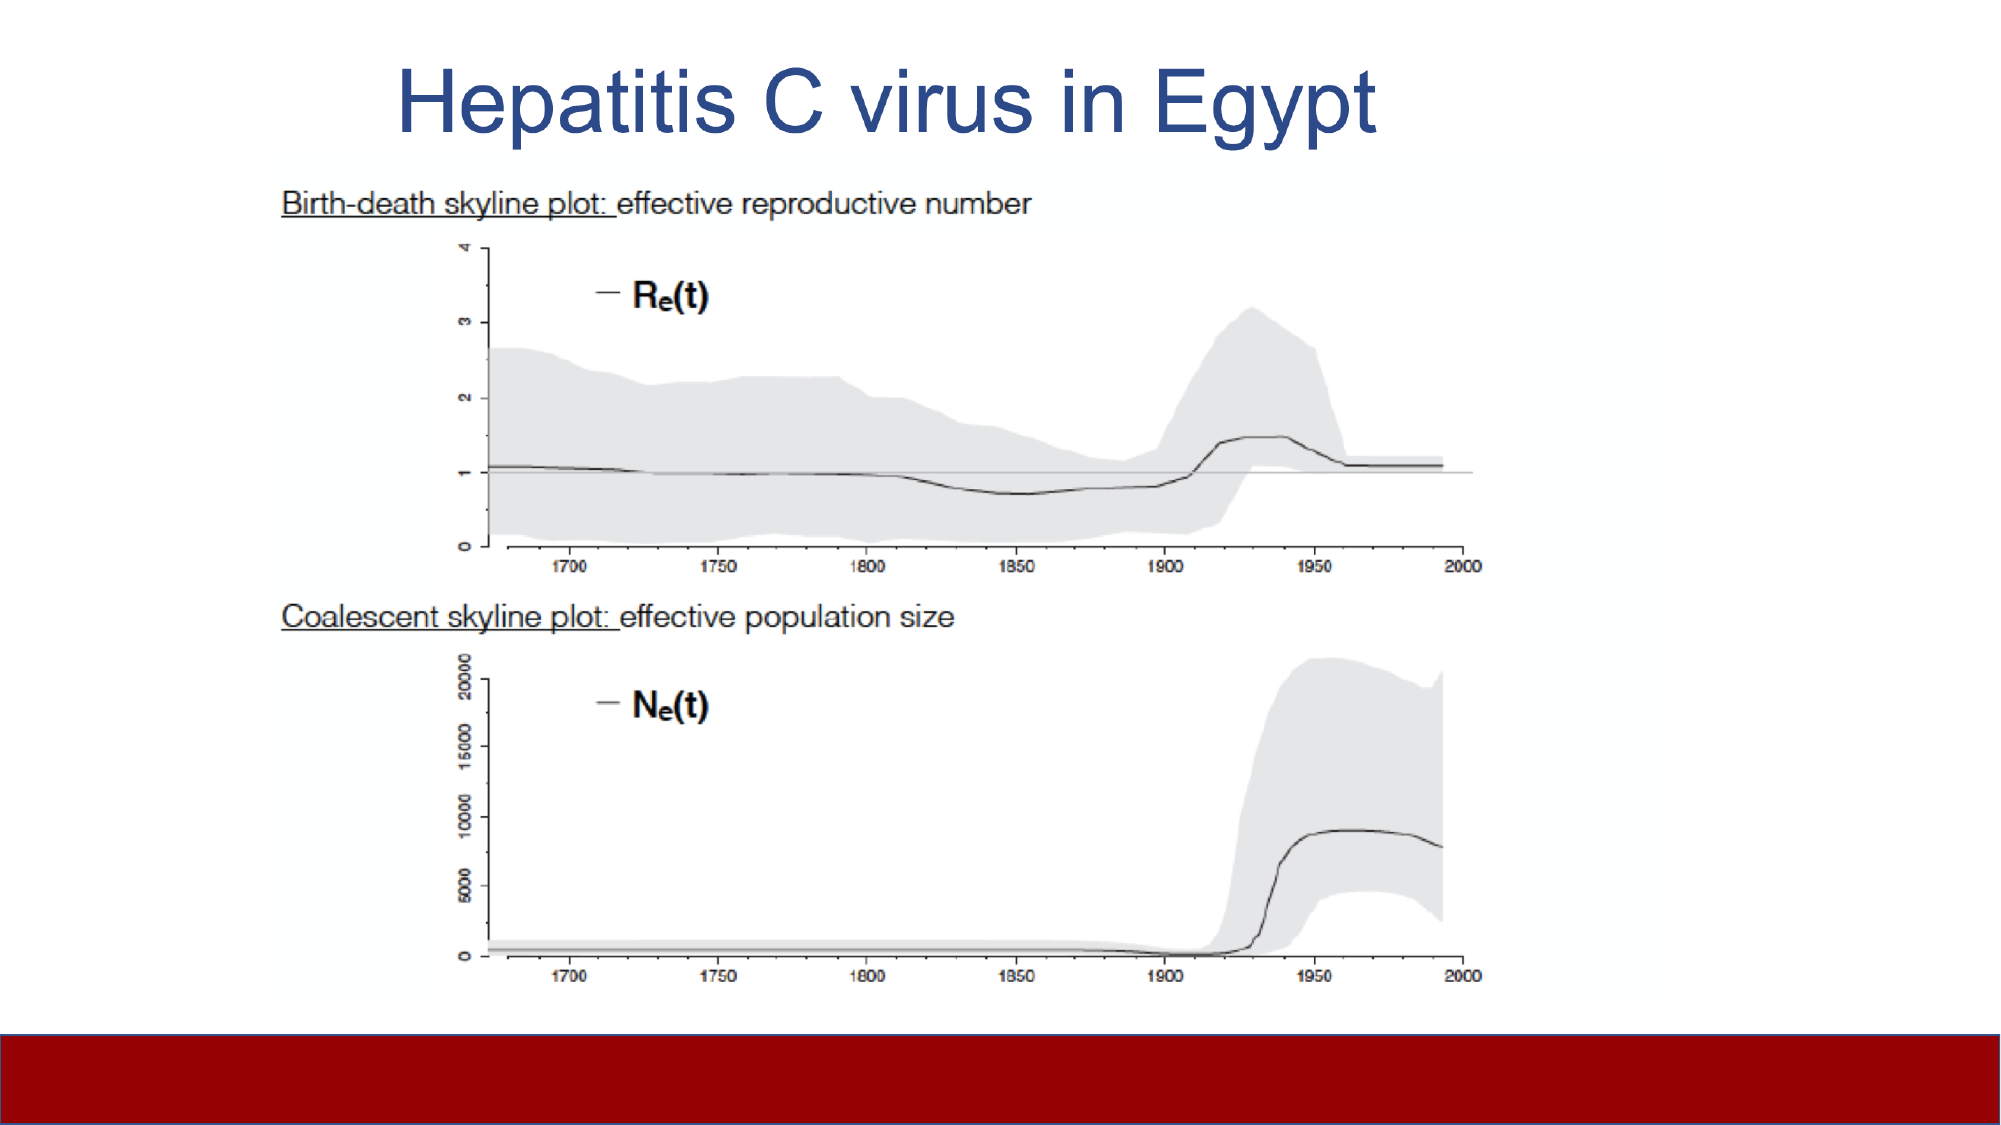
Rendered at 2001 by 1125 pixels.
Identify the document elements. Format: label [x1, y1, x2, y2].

picture [262, 32, 1673, 1004]
